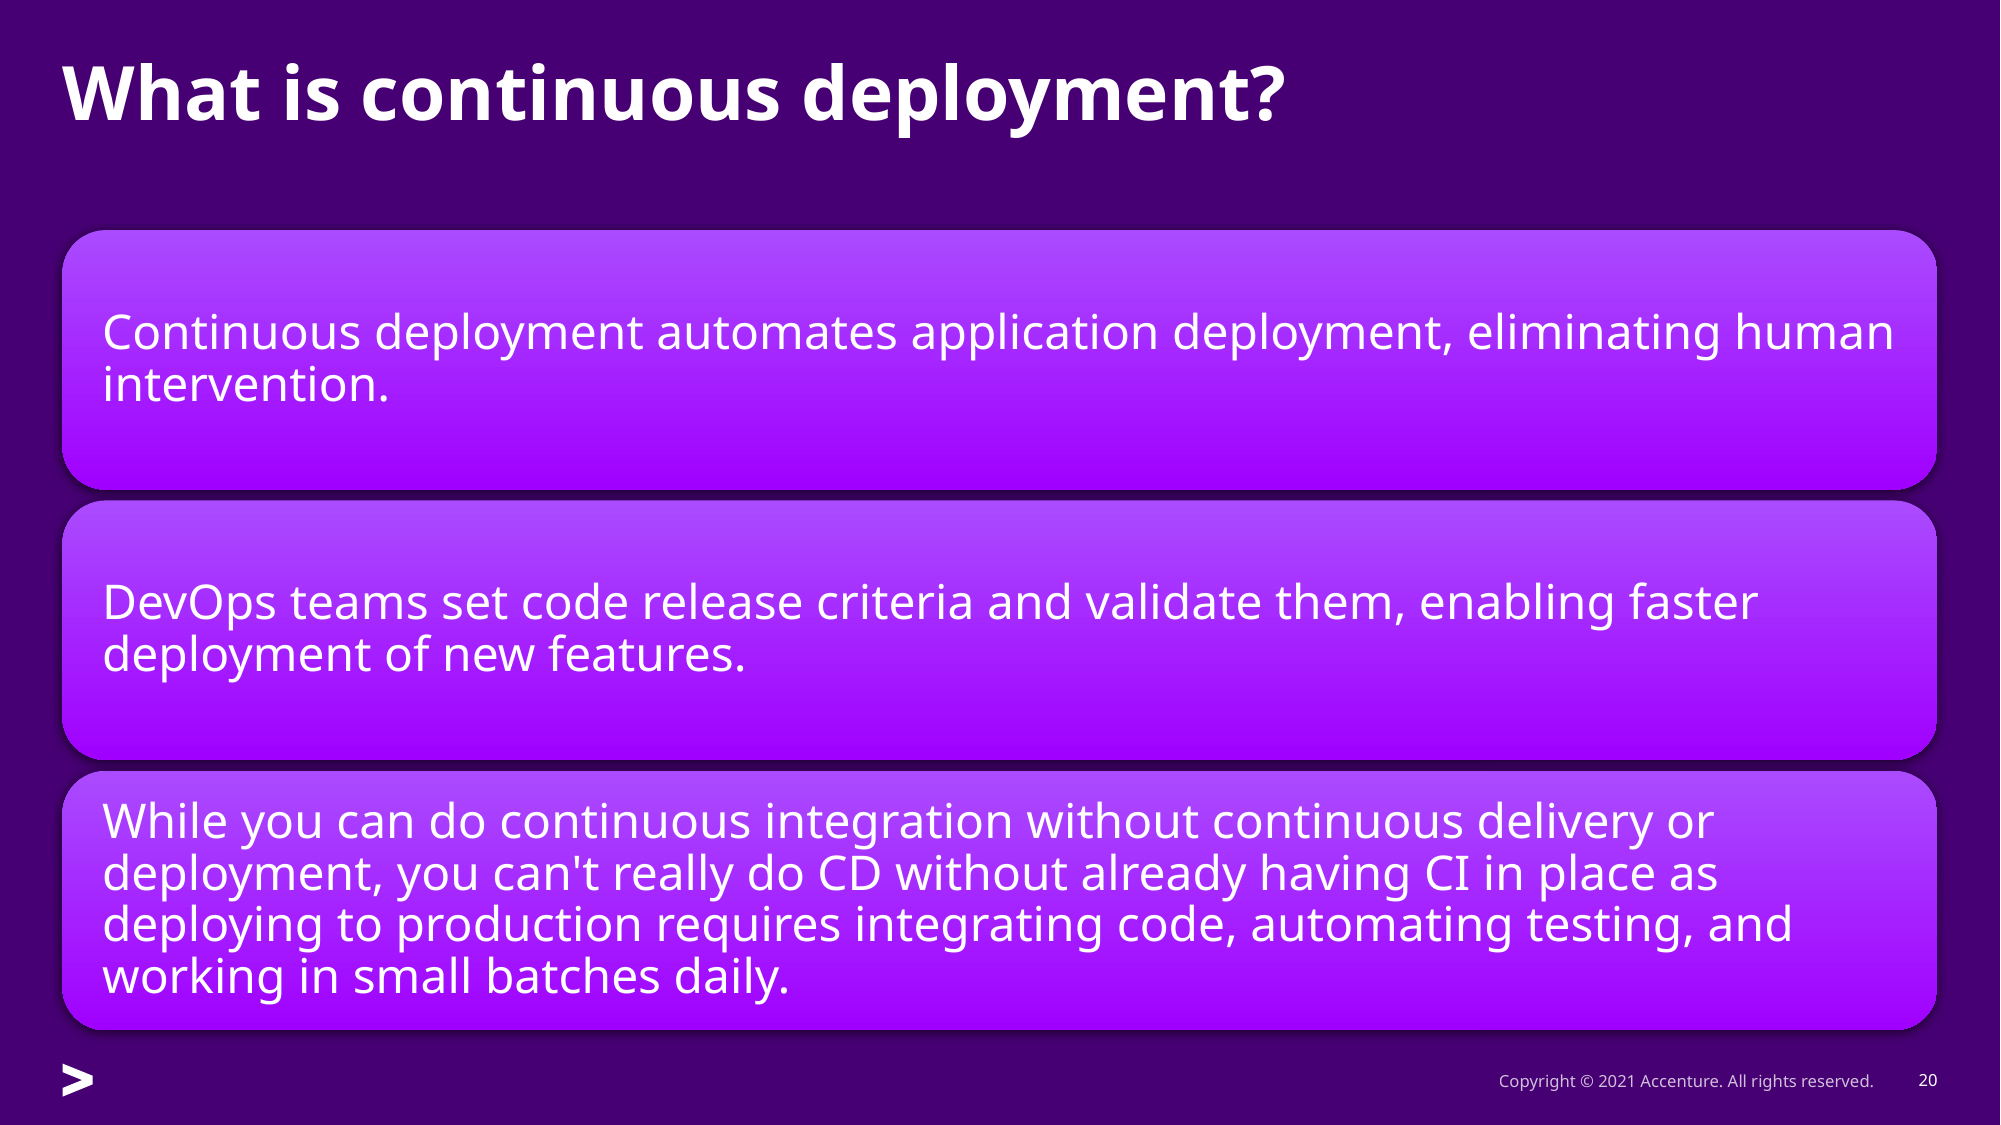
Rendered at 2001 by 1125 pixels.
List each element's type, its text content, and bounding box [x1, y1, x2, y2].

slide_number 20 [1883, 1064, 1938, 1098]
footer Copyright © 2021 Accenture. All rights reserved. [1200, 1064, 1875, 1097]
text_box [62, 224, 1938, 1036]
text_box What is continuous deployment? [62, 62, 1938, 224]
